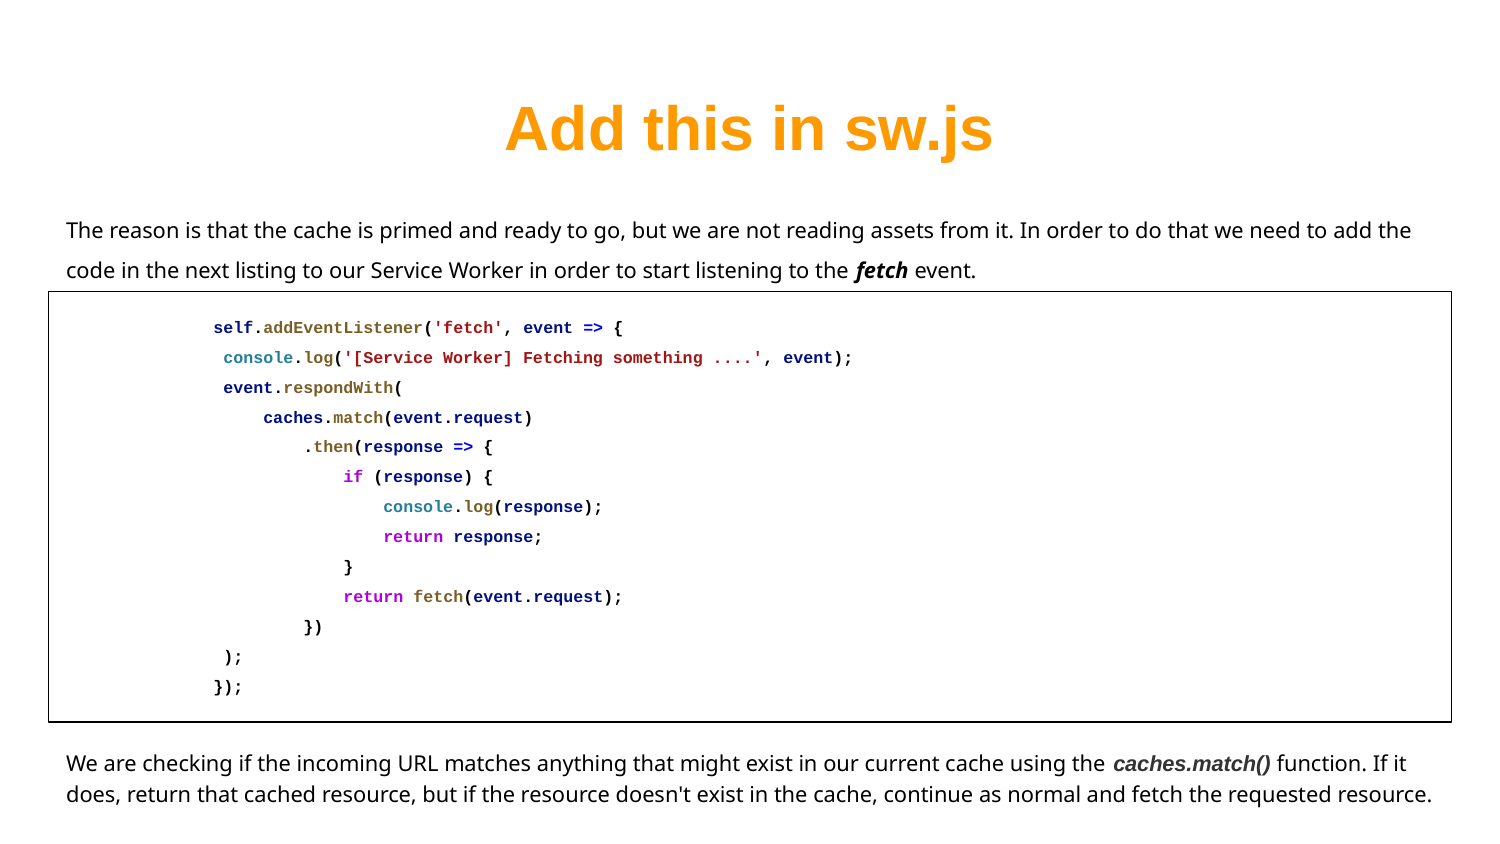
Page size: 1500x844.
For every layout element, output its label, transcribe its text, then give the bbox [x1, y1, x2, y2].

title Add this in sw.js [51, 72, 1449, 167]
list The reason is that the cache is primed and ready to go, but we are not reading assets from it. In order to do that we need to add the code in the next listing to our Service Worker in order to start listening to the fetch event. [51, 189, 1449, 291]
text_box self.addEventListener('fetch', event => { console.log('[Service Worker] Fetching something ....', event); event.respondWith( caches.match(event.request) .then(response => { if (response) { console.log(response); return response; } return fetch(event.request); }) ); }); [48, 291, 1452, 722]
text_box We are checking if the incoming URL matches anything that might exist in our current cache using the caches.match() function. If it does, return that cached resource, but if the resource doesn't exist in the cache, continue as normal and fetch the requested resource. [51, 731, 1469, 819]
